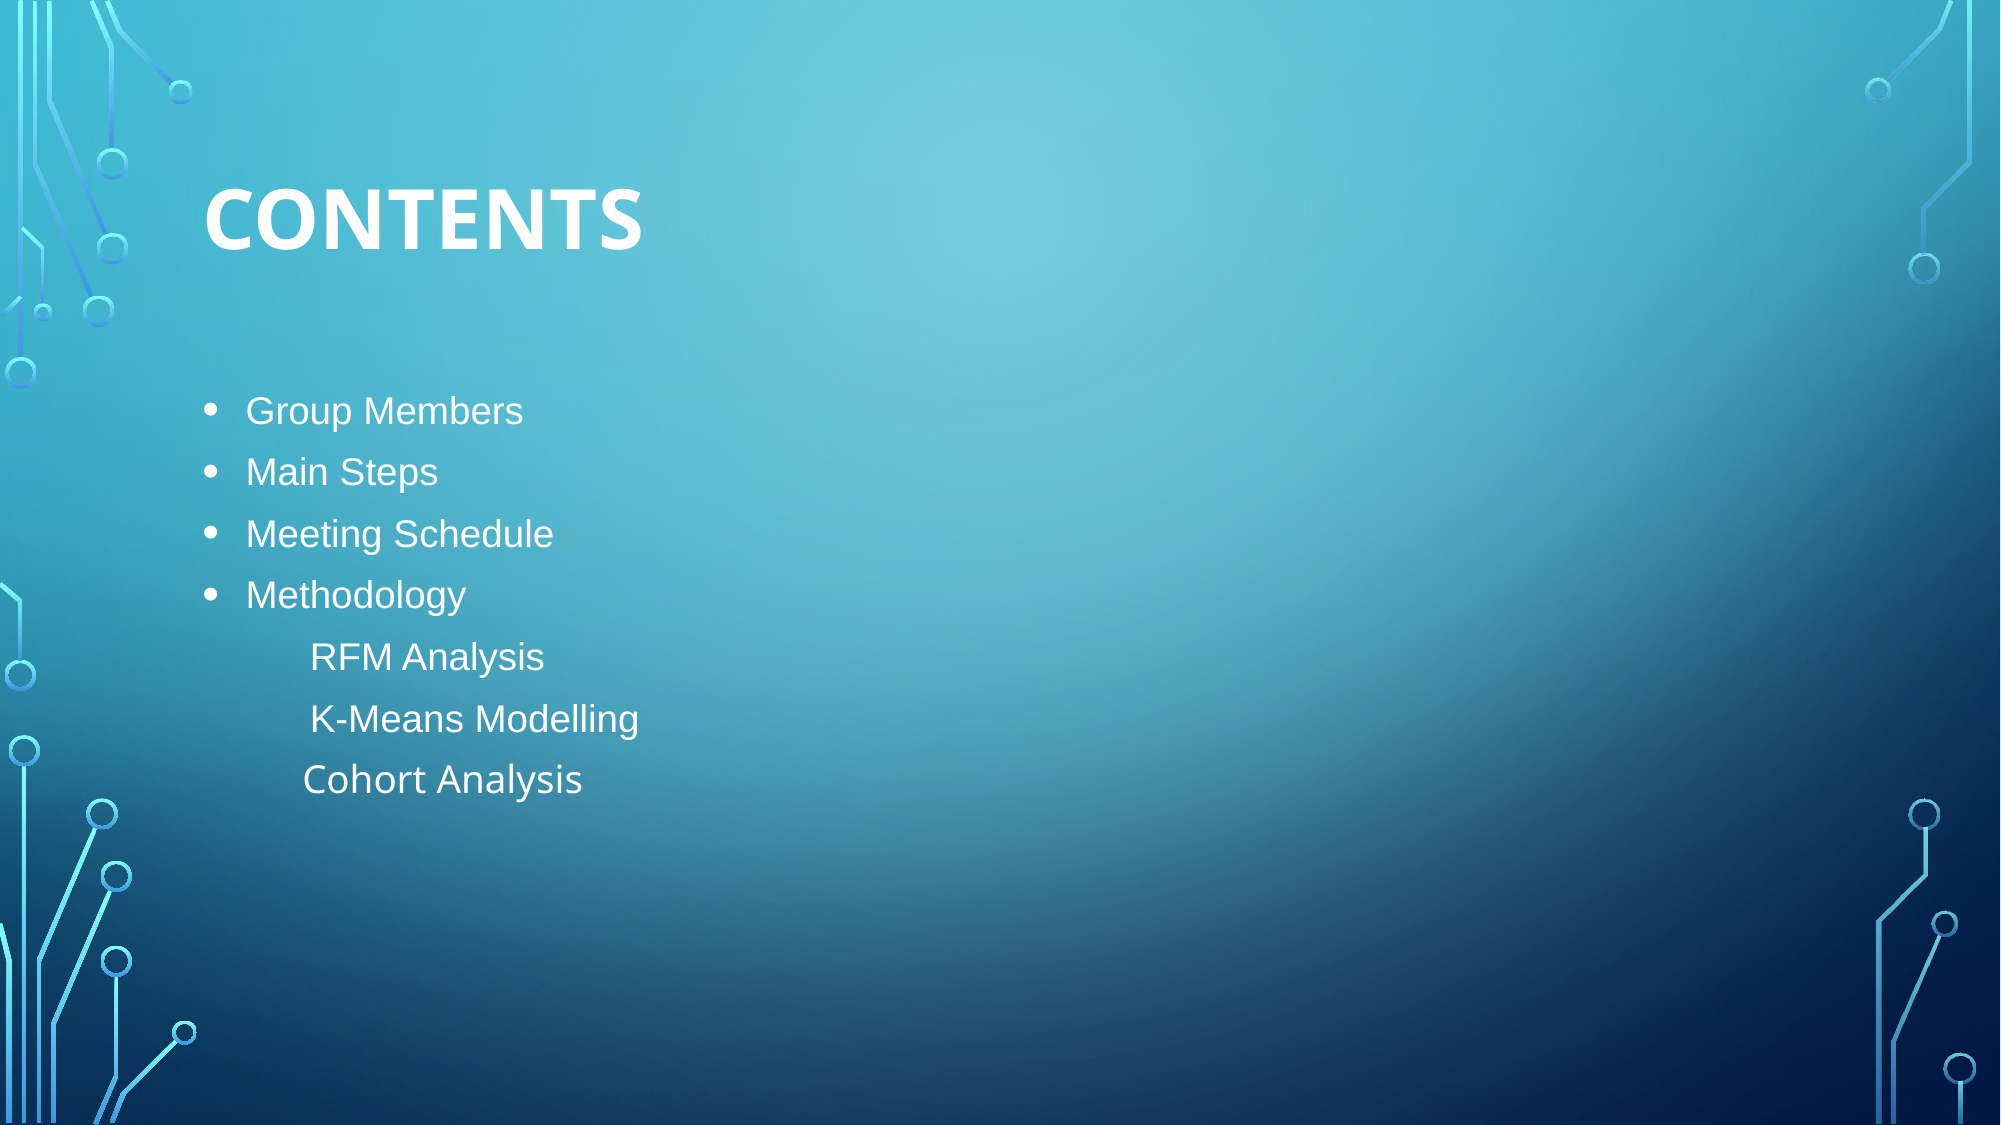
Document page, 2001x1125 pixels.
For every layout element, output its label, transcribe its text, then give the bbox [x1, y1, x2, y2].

title Contents [187, 101, 1813, 344]
list Group Members Main Steps Meeting Schedule Methodology RFM Analysis K-Means Modelling Cohort Analysis [187, 369, 1813, 950]
